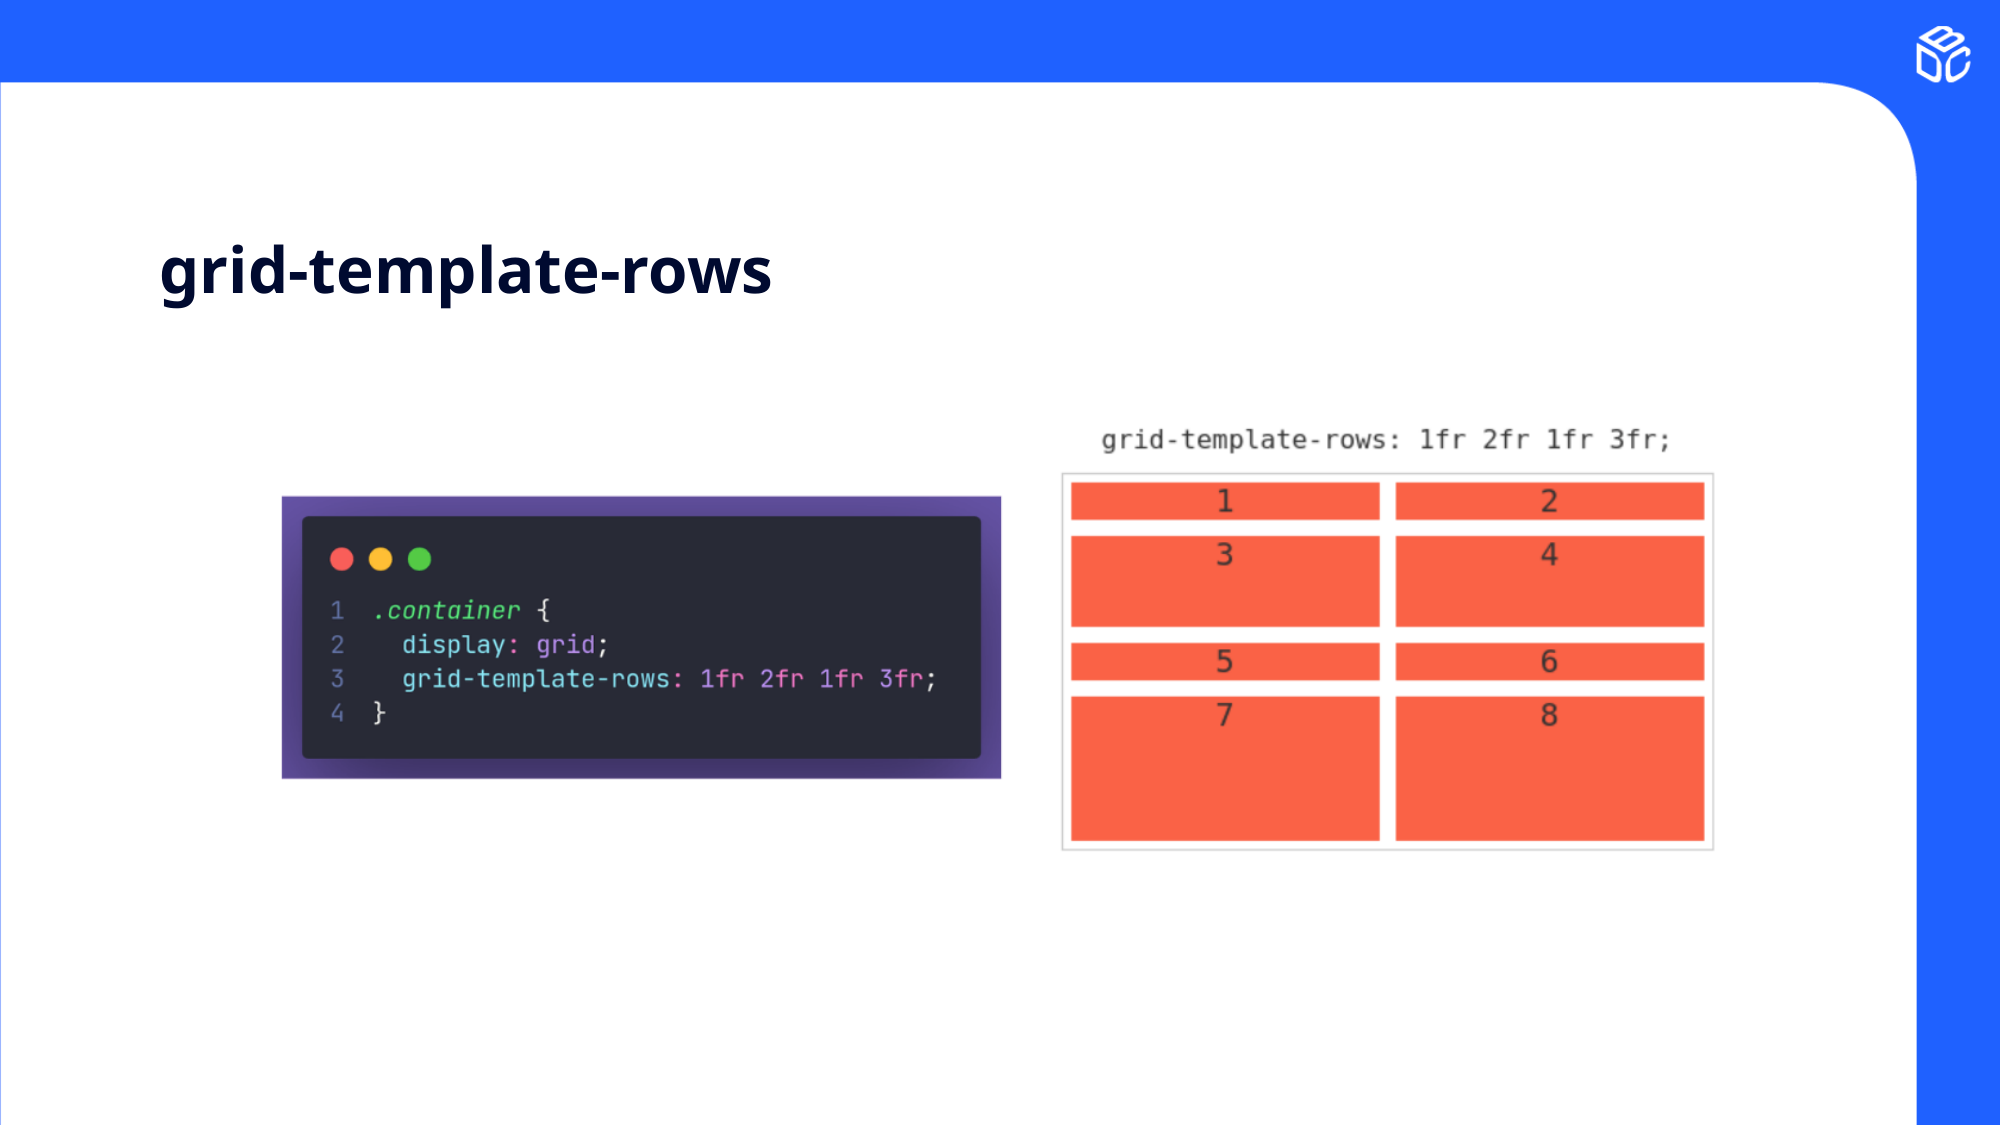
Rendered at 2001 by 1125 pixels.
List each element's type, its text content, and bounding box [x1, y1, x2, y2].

picture [0, 0, 2000, 1125]
title grid-template-rows [144, 214, 1425, 340]
